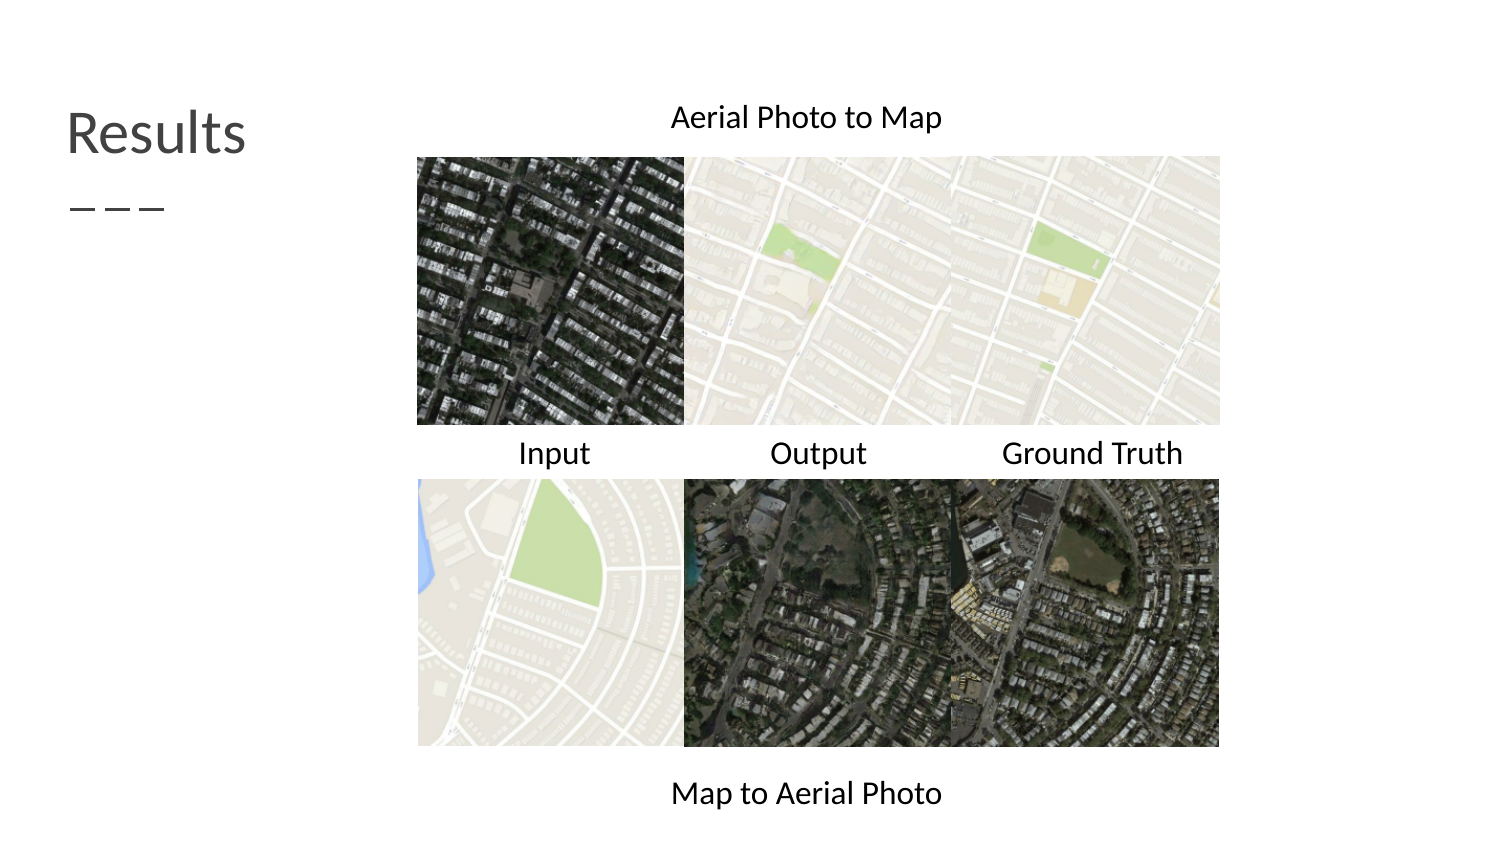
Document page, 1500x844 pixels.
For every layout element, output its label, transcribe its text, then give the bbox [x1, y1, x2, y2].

text_box Map to Aerial Photo [655, 763, 982, 819]
text_box Input Output Ground Truth [503, 424, 1256, 479]
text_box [418, 479, 1219, 748]
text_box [417, 156, 1220, 425]
title Results [51, 61, 1449, 182]
text_box Aerial Photo to Map [655, 87, 982, 143]
